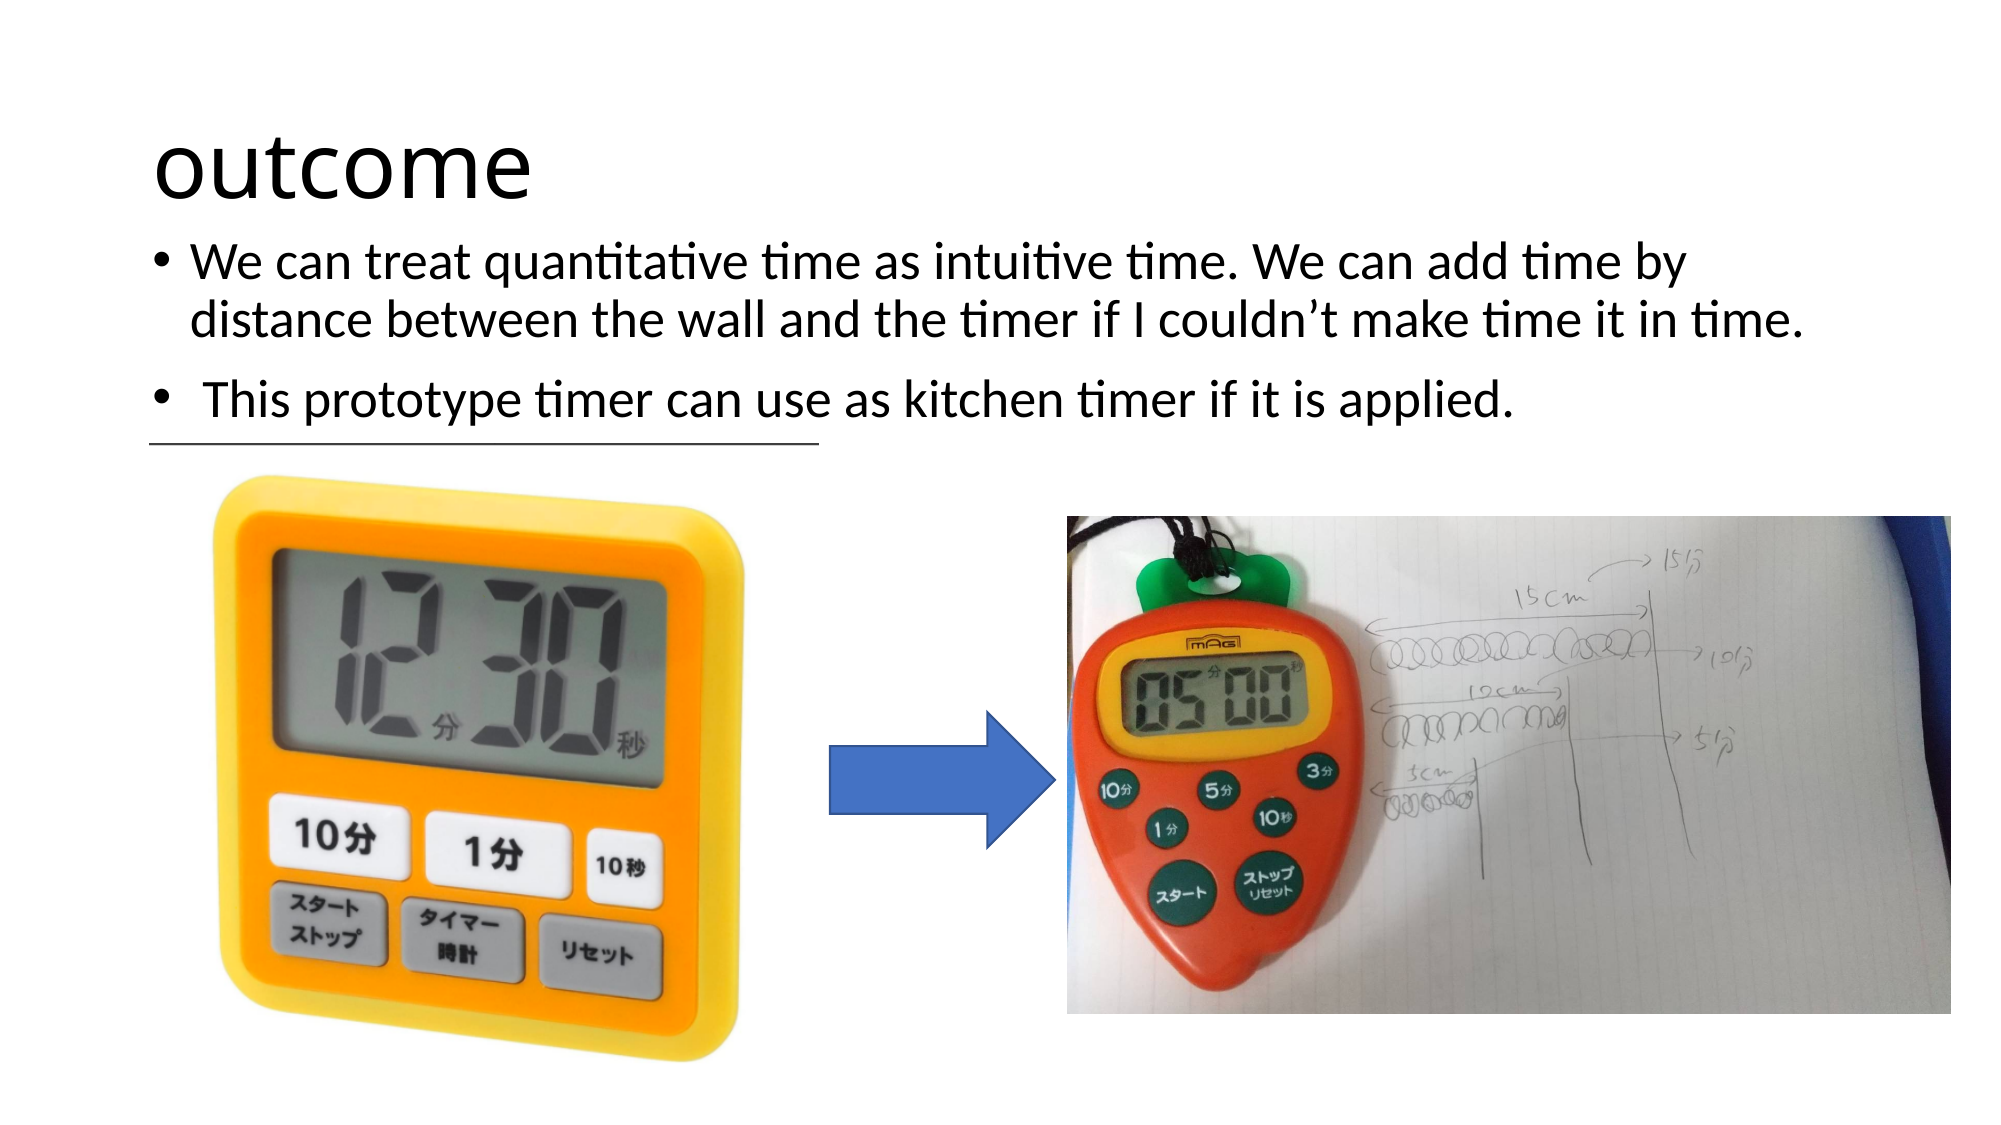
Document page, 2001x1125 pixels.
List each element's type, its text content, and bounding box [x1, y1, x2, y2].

picture [1066, 516, 1951, 1014]
text_box [828, 709, 1057, 851]
picture [149, 443, 819, 1086]
title outcome [137, 59, 1863, 224]
list We can treat quantitative time as intuitive time. We can add time by distance between the wall and the timer if I couldn’t make time it in time. This prototype timer can use as kitchen timer if it is applied. [137, 224, 1863, 1014]
